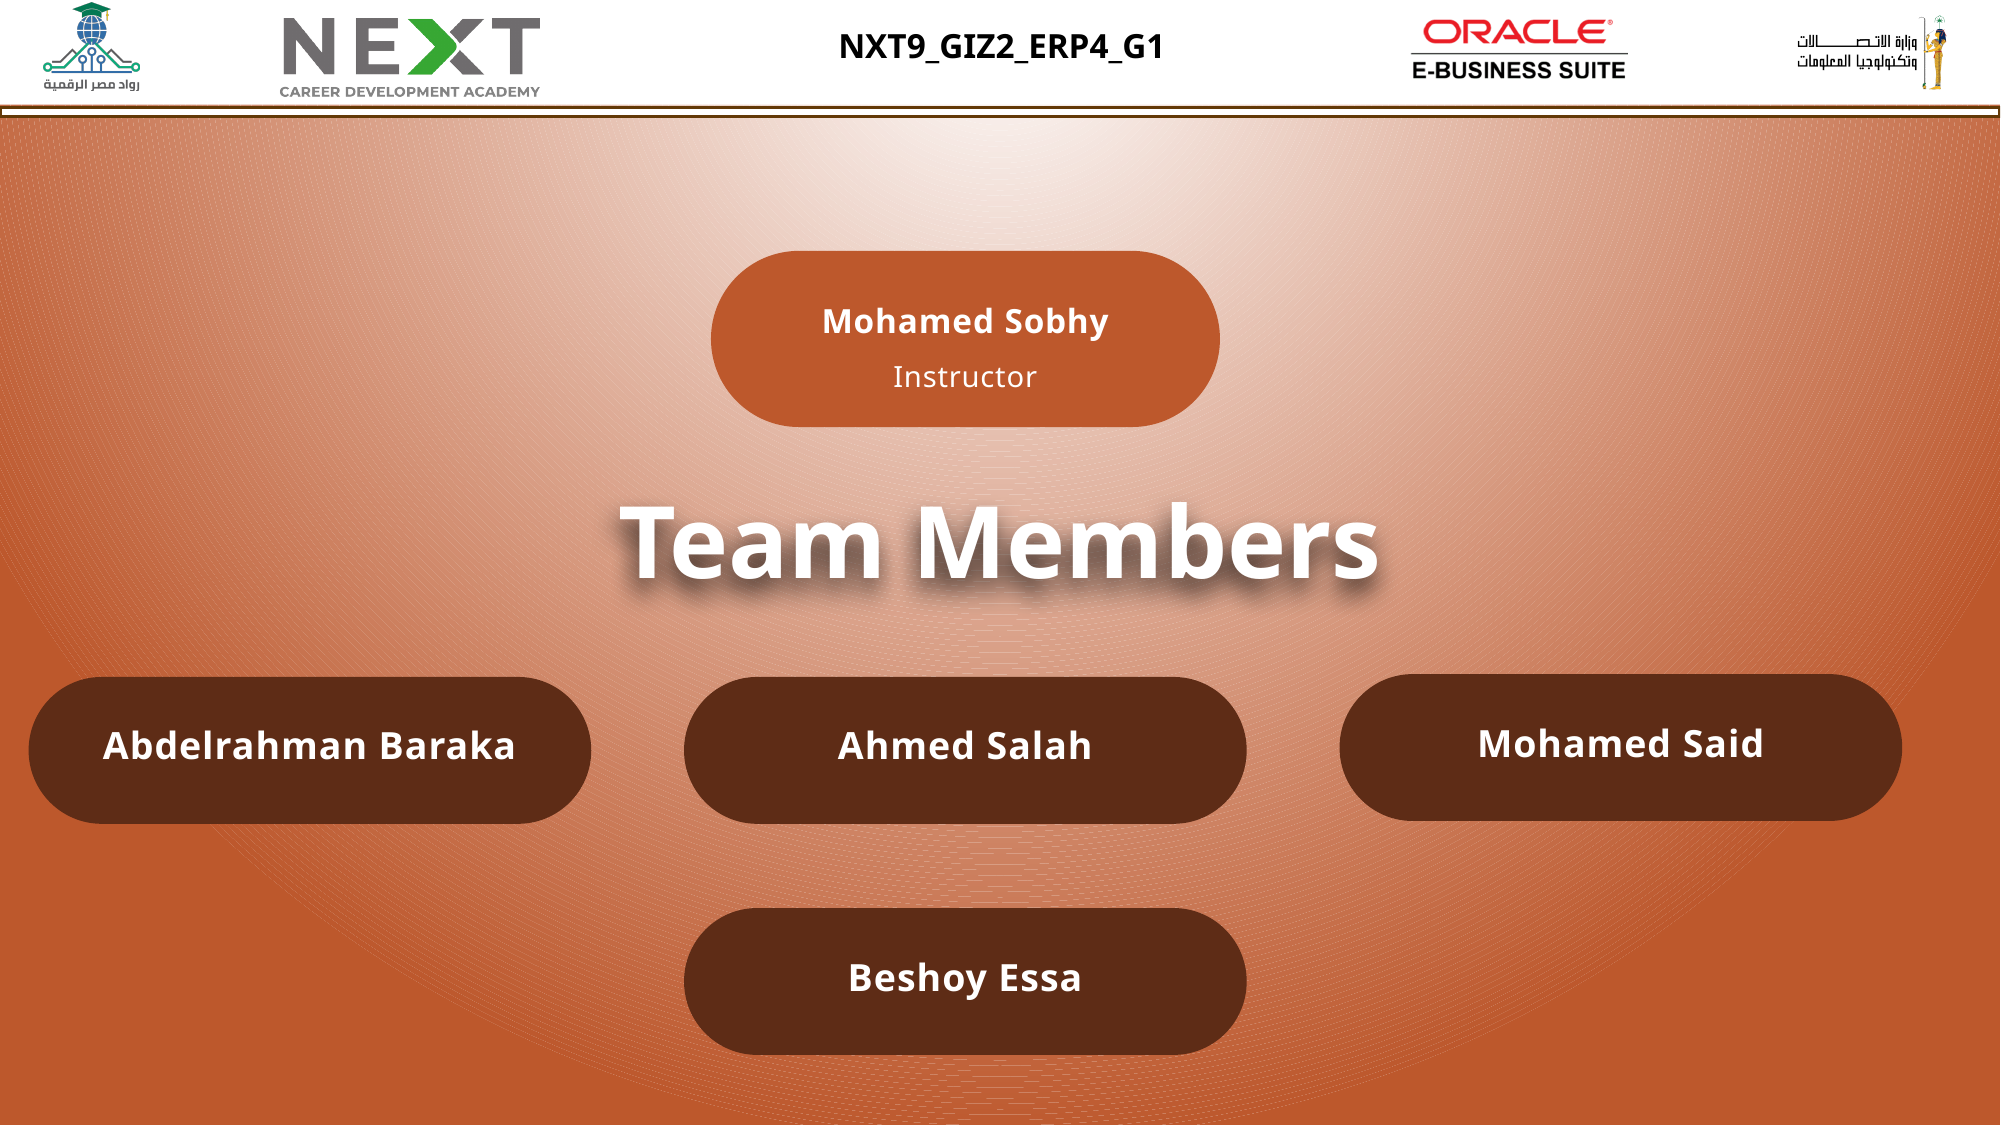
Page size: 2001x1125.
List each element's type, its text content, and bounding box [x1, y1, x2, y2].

picture [1389, 0, 1650, 178]
text_box Team Members [464, 470, 1536, 606]
picture [275, 18, 540, 100]
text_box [683, 907, 1247, 1056]
picture [1785, 3, 1957, 100]
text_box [683, 676, 1247, 825]
footer NXT9_GIZ2_ERP4_G1 [664, 18, 1340, 78]
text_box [1339, 673, 1903, 822]
picture [43, 2, 140, 91]
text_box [28, 676, 592, 825]
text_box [710, 250, 1221, 428]
